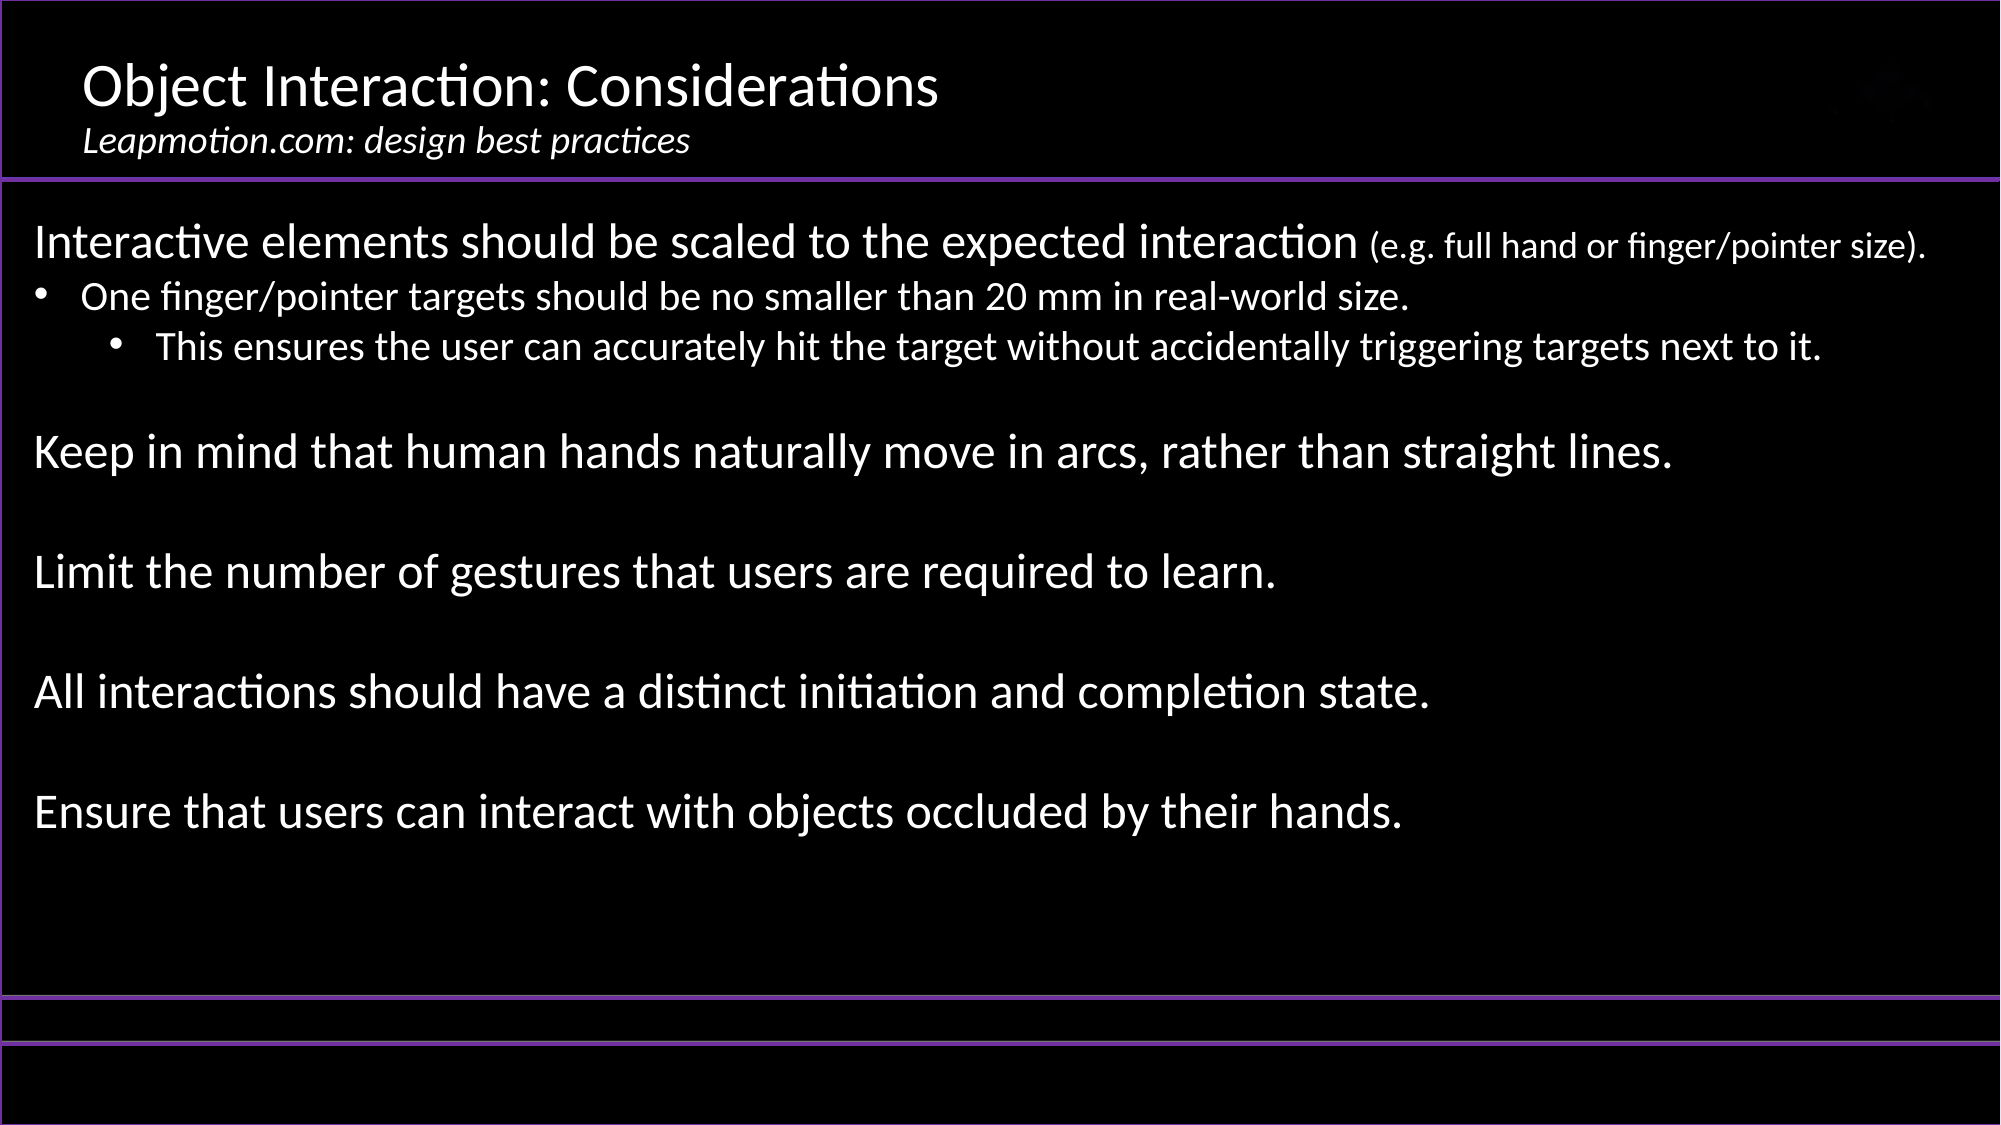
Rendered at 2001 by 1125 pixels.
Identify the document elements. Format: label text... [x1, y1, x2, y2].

text_box Interactive elements should be scaled to the expected interaction (e.g. full hand or finger/pointer size). One finger/pointer targets should be no smaller than 20 mm in real-world size. This ensures the user can accurately hit the target without accidentally triggering targets next to it. Keep in mind that human hands naturally move in arcs, rather than straight lines. Limit the number of gestures that users are required to learn. All interactions should have a distinct initiation and completion state. Ensure that users can interact with objects occluded by their hands. [19, 201, 1983, 999]
title Object Interaction: Considerations Leapmotion.com: design best practices [67, 45, 1793, 170]
picture [0, 0, 2001, 1125]
